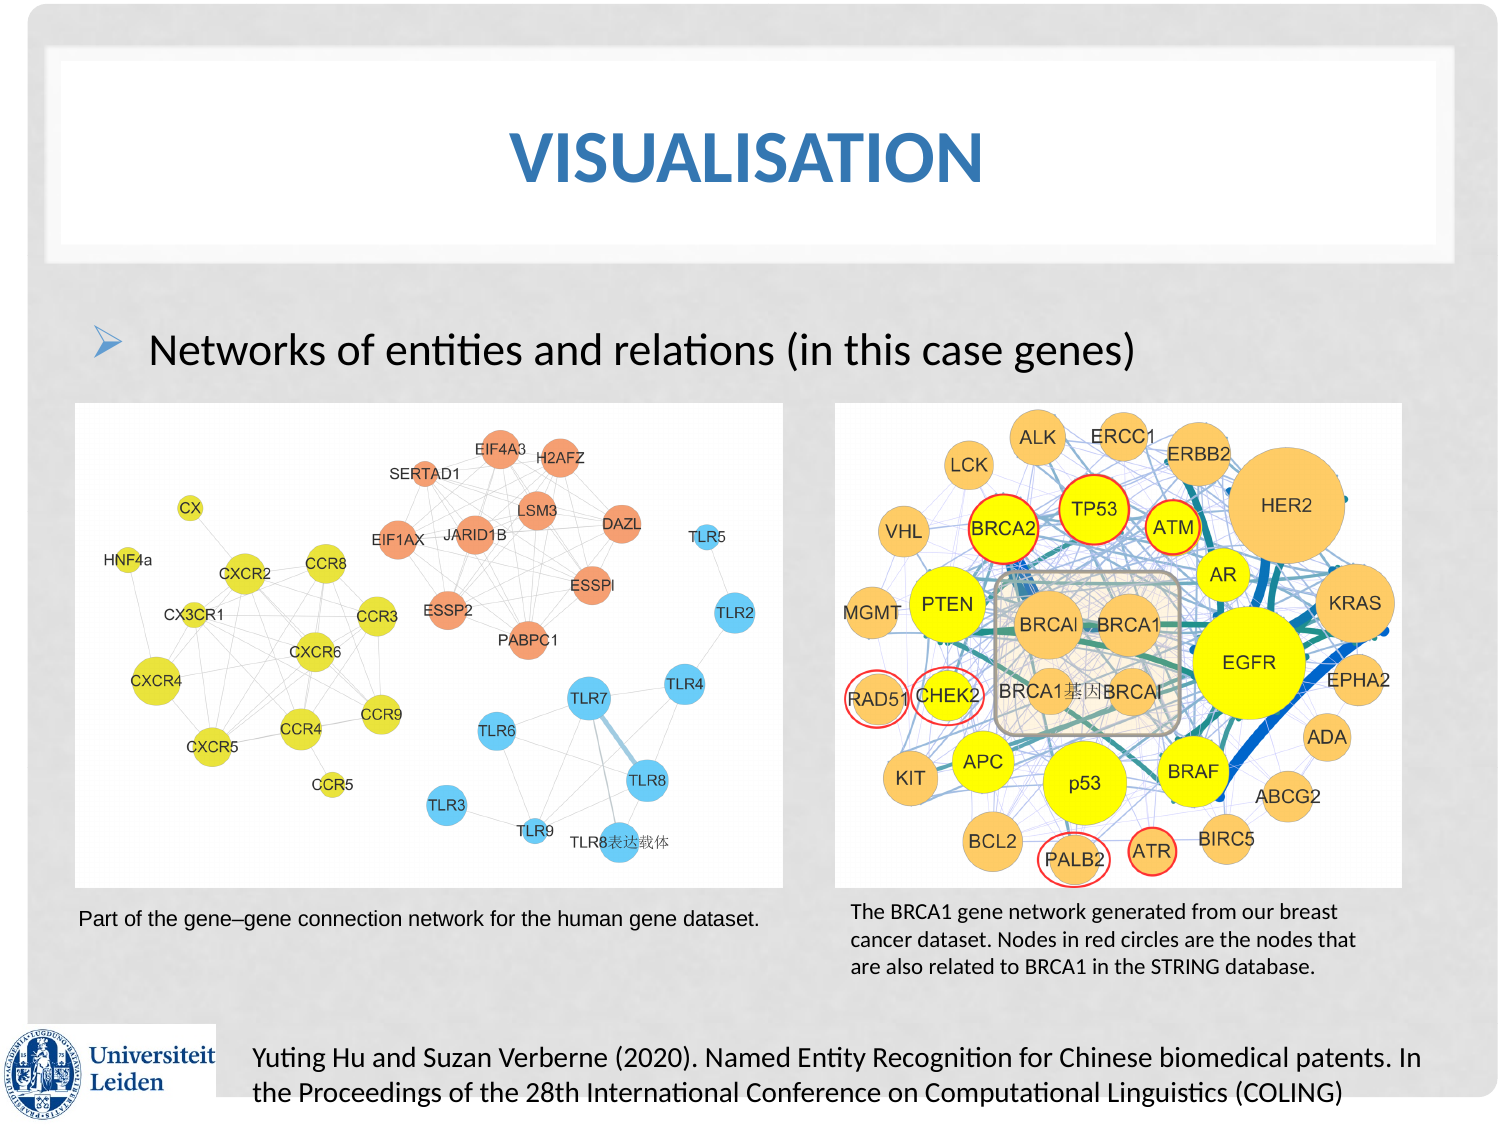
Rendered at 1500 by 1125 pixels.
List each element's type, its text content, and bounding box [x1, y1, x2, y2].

picture [0, 1024, 216, 1125]
list Networks of entities and relations (in this case genes) [75, 312, 1425, 1005]
picture [74, 403, 783, 888]
text_box Part of the gene–gene connection network for the human gene dataset. [63, 897, 814, 938]
picture [835, 403, 1403, 888]
text_box Yuting Hu and Suzan Verberne (2020). Named Entity Recognition for Chinese biomedical patents. In the Proceedings of the 28th International Conference on Computational Linguistics (COLING) [237, 1031, 1463, 1116]
title Visualisation [69, 66, 1425, 238]
text_box The BRCA1 gene network generated from our breast cancer dataset. Nodes in red circles are the nodes that are also related to BRCA1 in the STRING database. [835, 889, 1402, 987]
